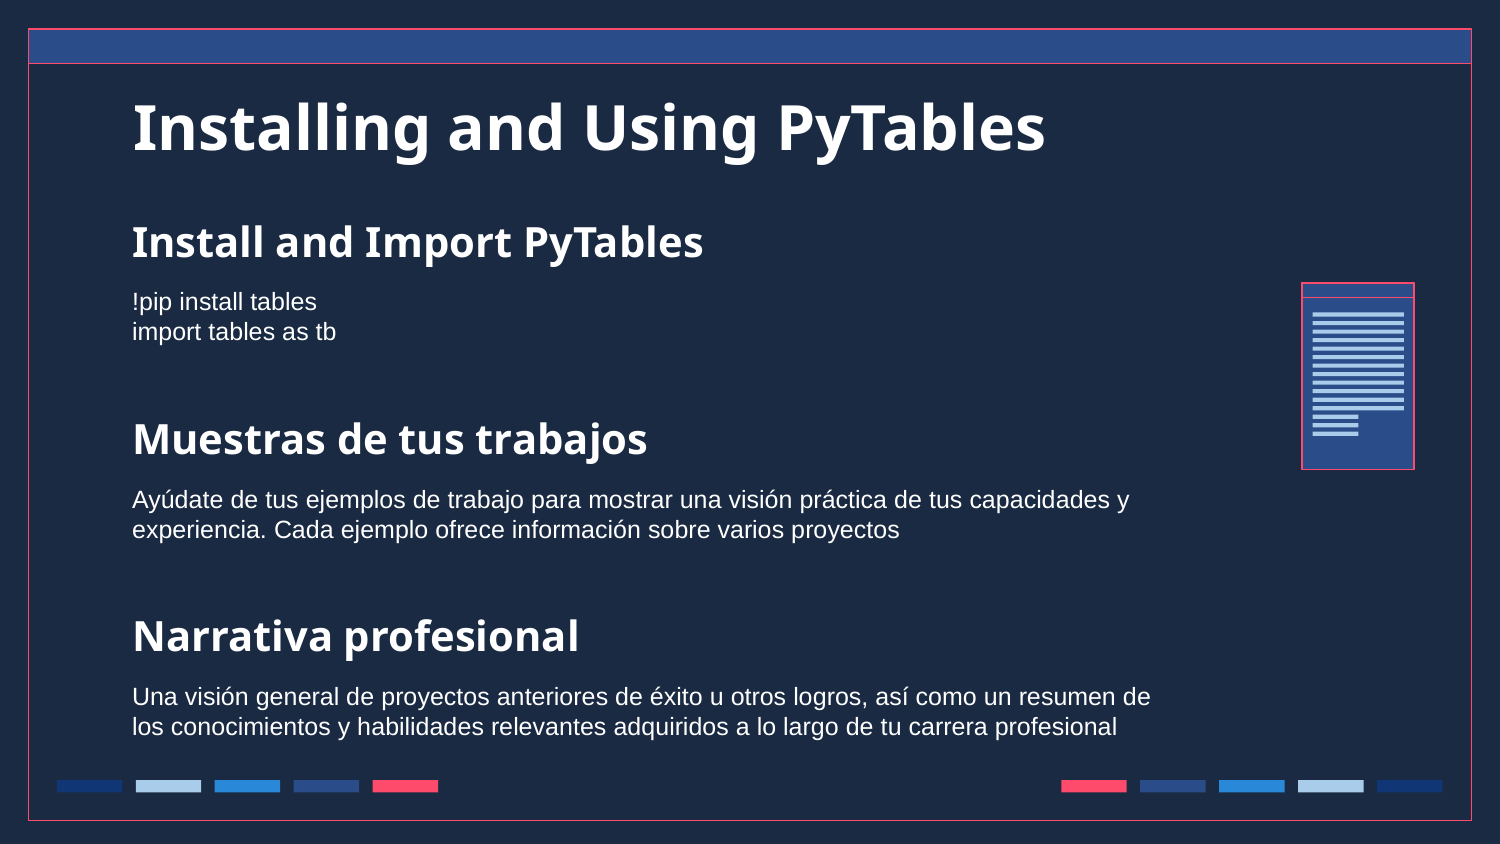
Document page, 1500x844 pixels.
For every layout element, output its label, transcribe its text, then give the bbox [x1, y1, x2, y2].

subtitle !pip install tables import tables as tb [116, 270, 1198, 348]
subtitle Una visión general de proyectos anteriores de éxito u otros logros, así como un resumen de los conocimientos y habilidades relevantes adquiridos a lo largo de tu carrera profesional [116, 676, 1198, 743]
subtitle Narrativa profesional [116, 598, 1198, 676]
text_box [1301, 282, 1415, 470]
title Installing and Using PyTables [118, 72, 1382, 167]
subtitle Muestras de tus trabajos [116, 400, 1198, 468]
subtitle Ayúdate de tus ejemplos de trabajo para mostrar una visión práctica de tus capacidades y experiencia. Cada ejemplo ofrece información sobre varios proyectos [116, 468, 1198, 546]
subtitle Install and Import PyTables [116, 203, 1198, 270]
